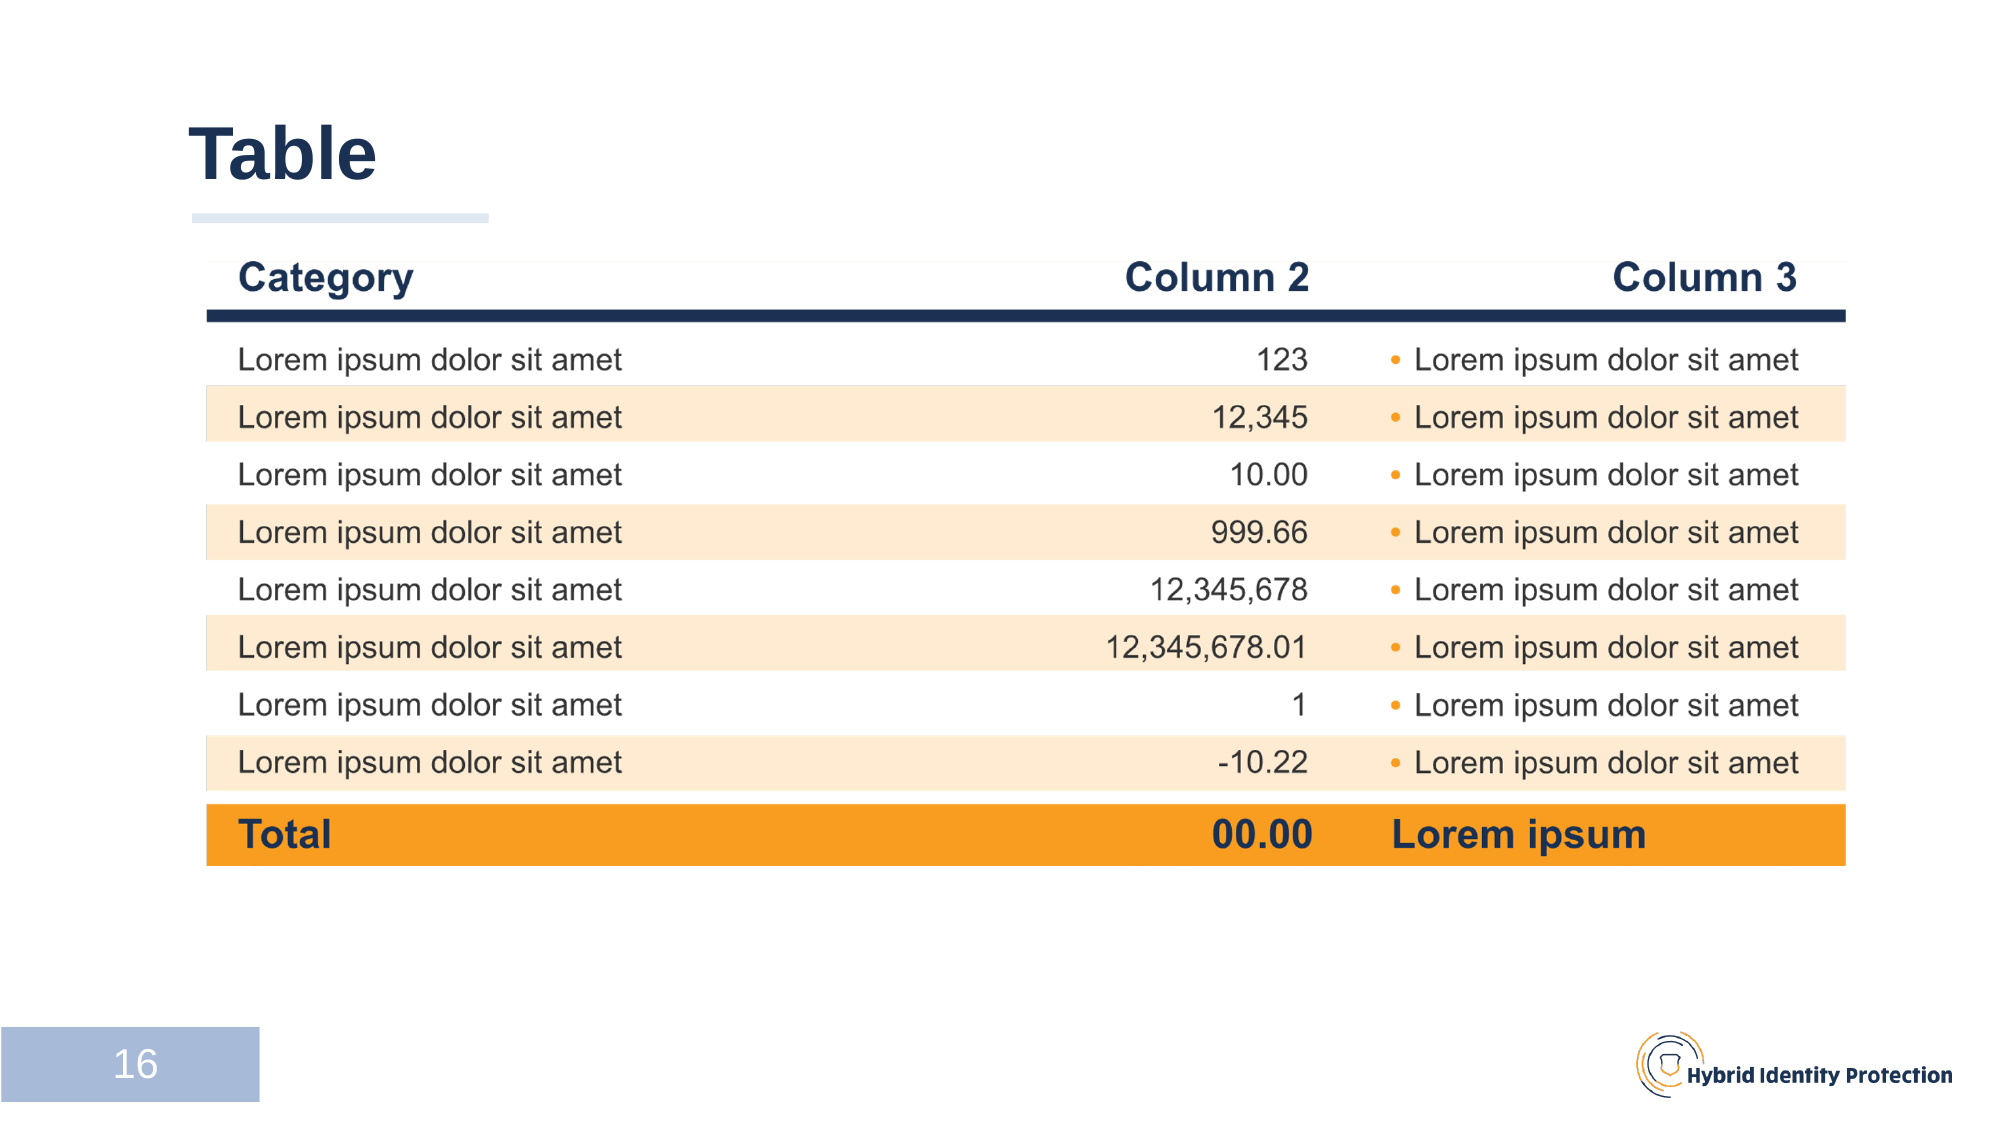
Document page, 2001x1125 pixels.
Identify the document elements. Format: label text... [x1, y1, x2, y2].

picture [205, 261, 1847, 866]
picture [0, 1027, 260, 1102]
list Table [173, 97, 1524, 224]
picture [1636, 1031, 1952, 1098]
